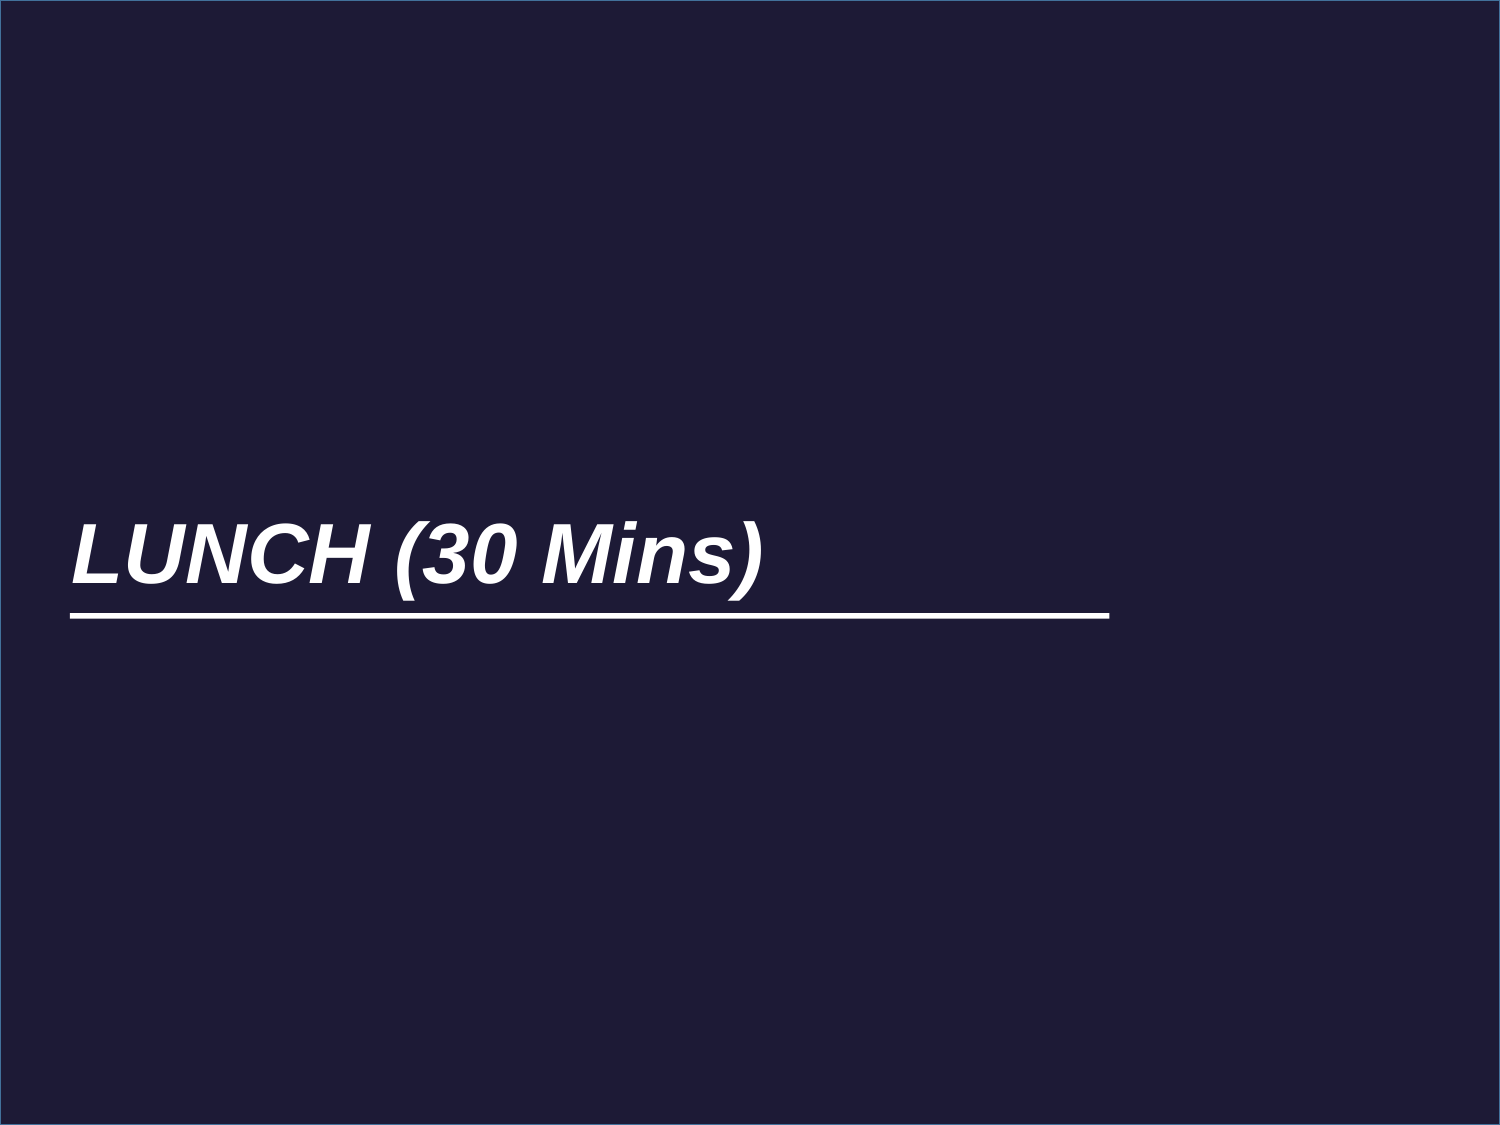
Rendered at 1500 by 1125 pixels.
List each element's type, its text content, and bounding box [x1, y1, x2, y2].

title LUNCH (30 Mins) [63, 483, 1415, 628]
